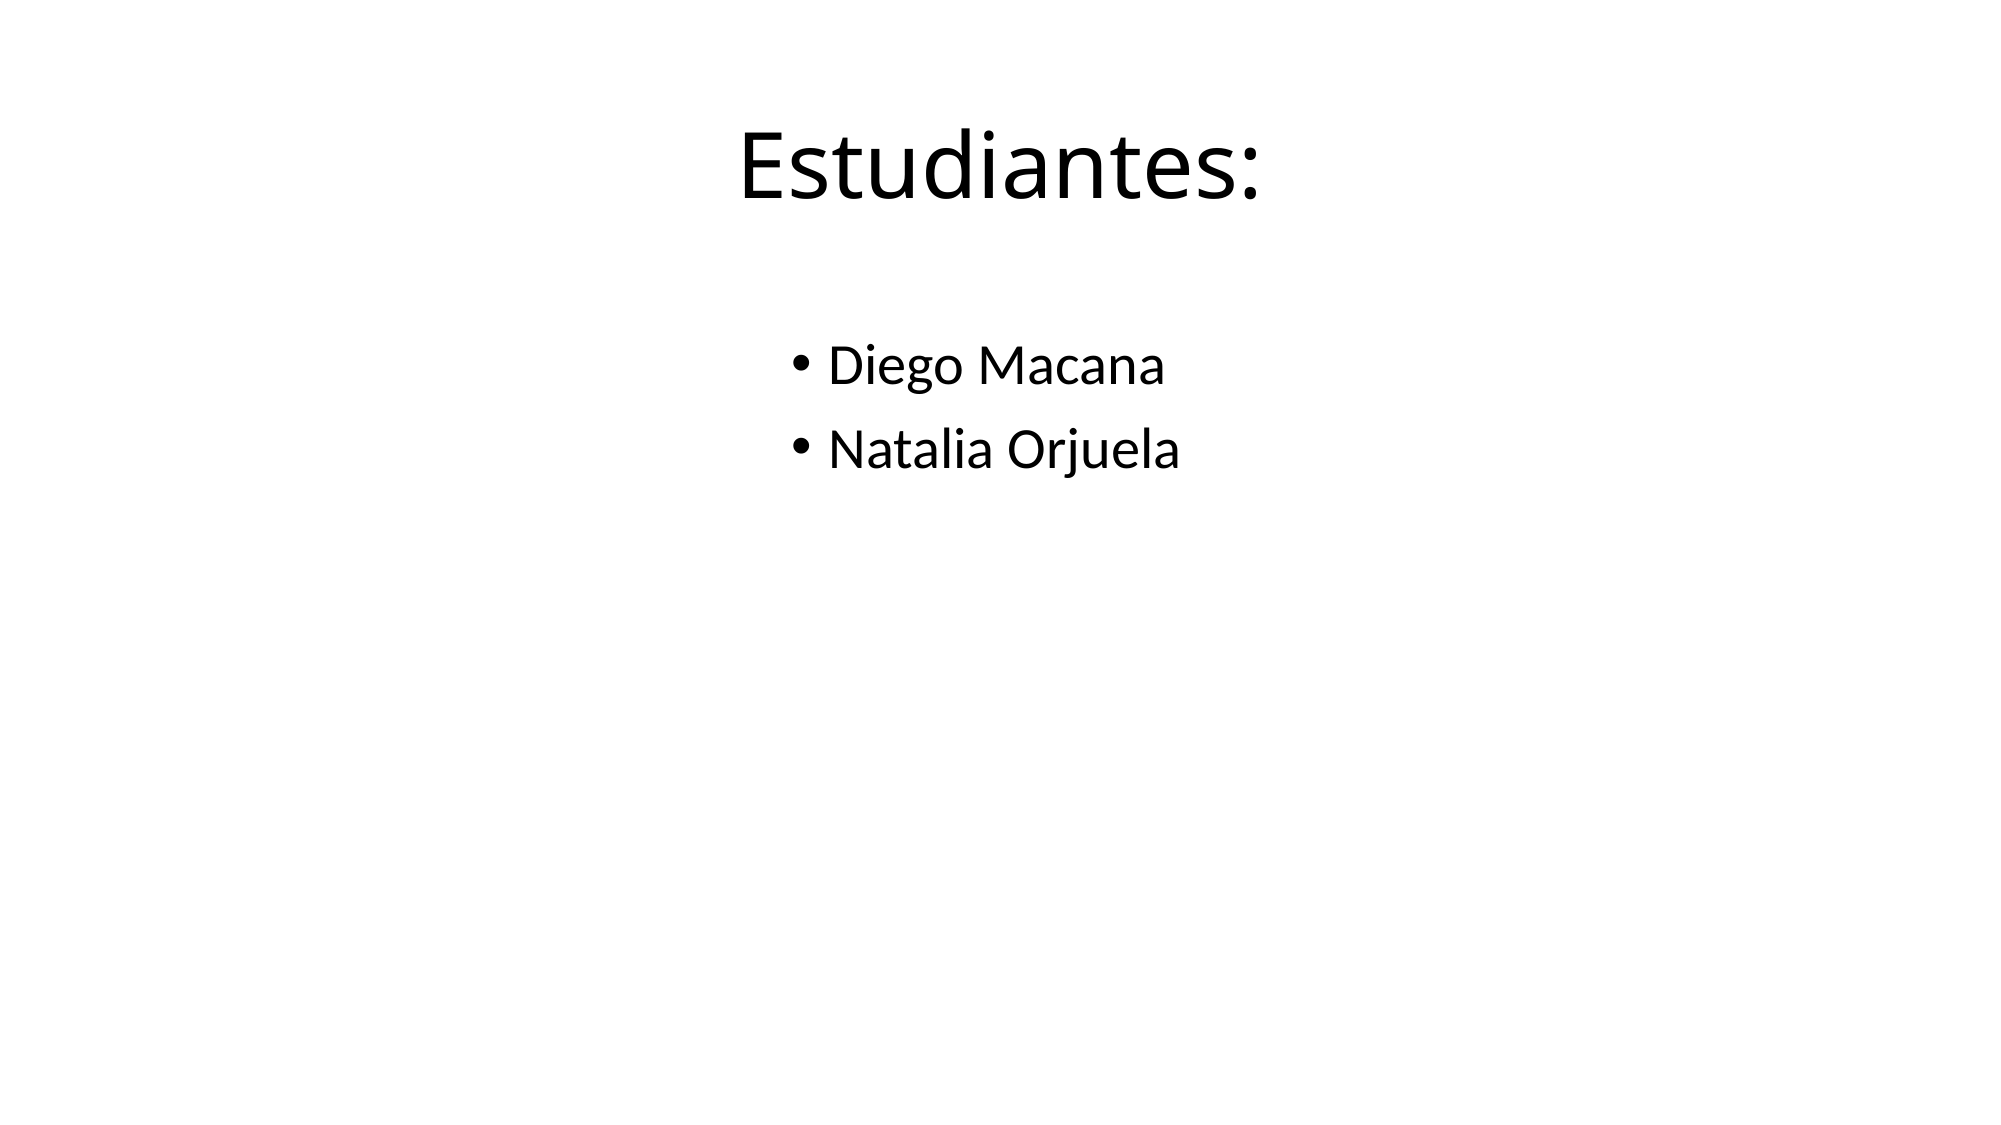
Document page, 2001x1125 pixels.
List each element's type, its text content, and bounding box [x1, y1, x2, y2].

list Diego Macana Natalia Orjuela [776, 326, 1352, 548]
title Estudiantes: [137, 59, 1863, 278]
